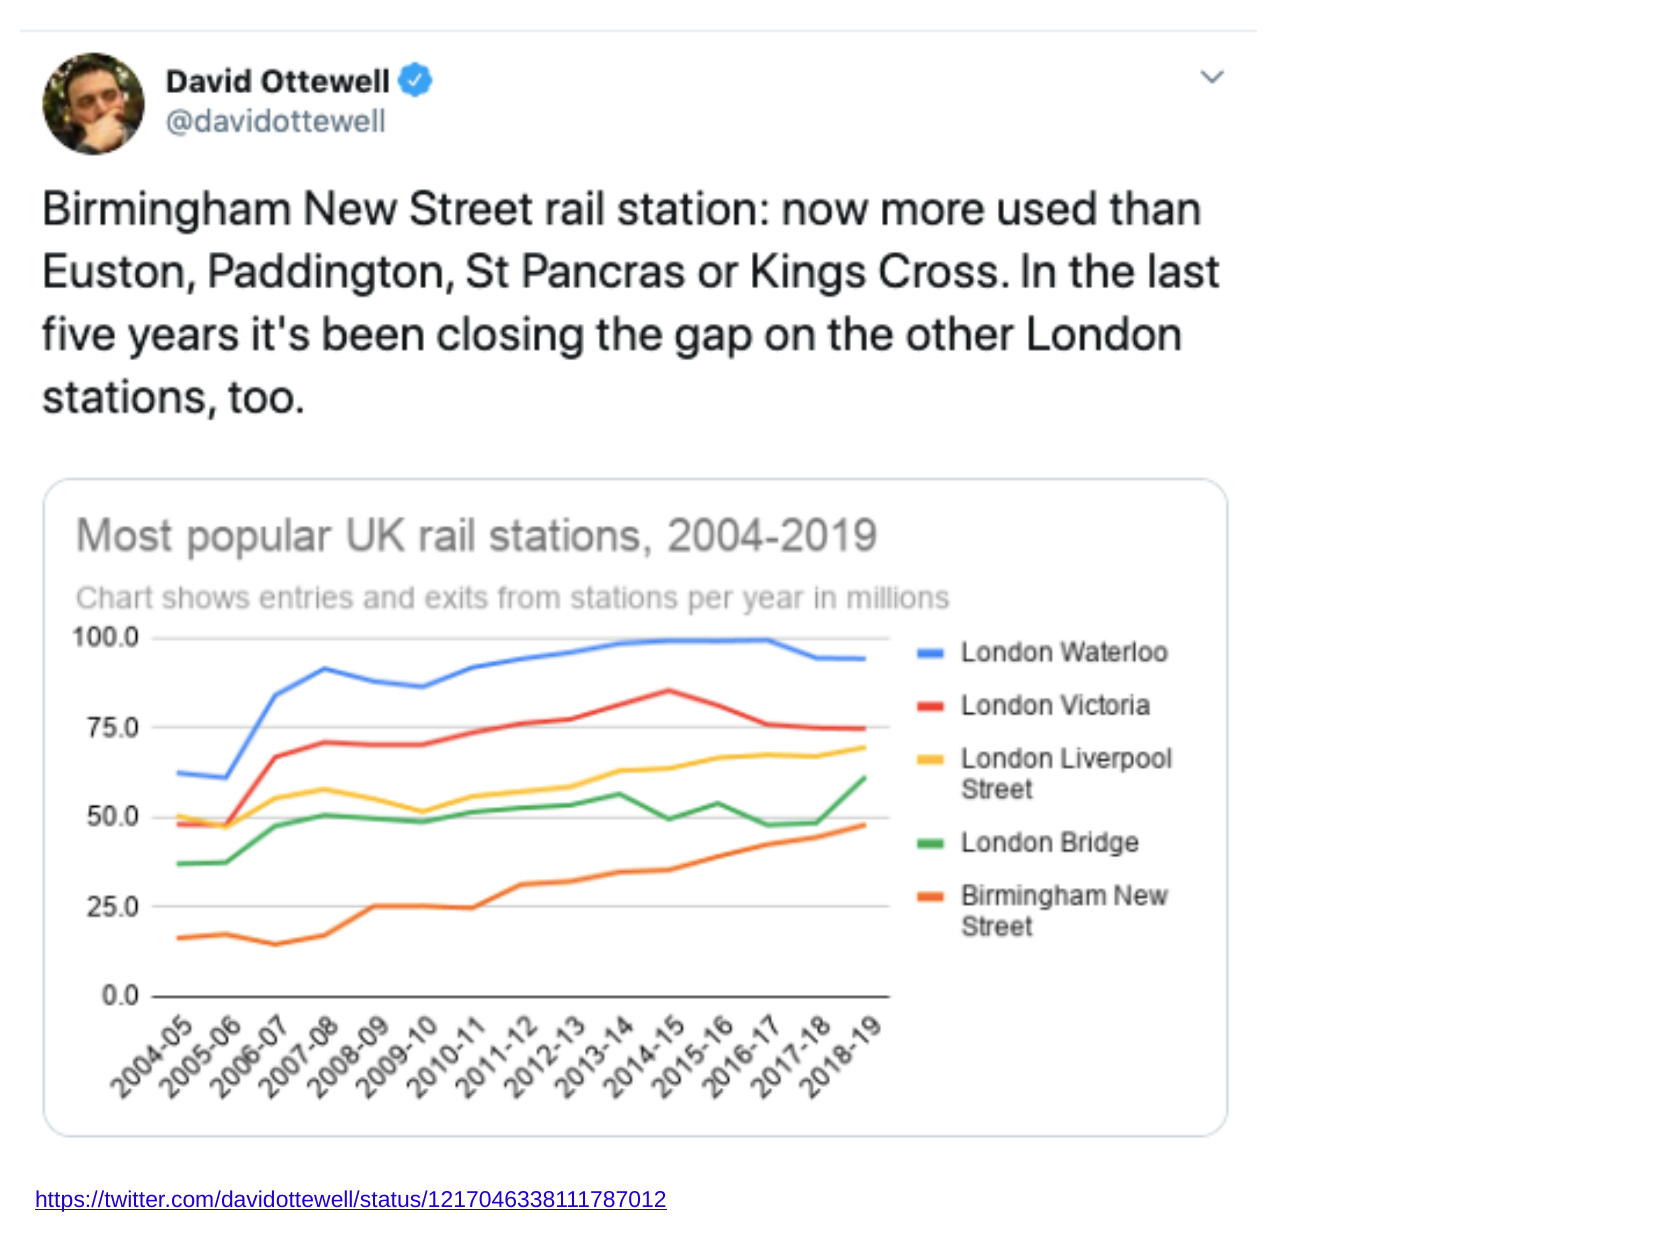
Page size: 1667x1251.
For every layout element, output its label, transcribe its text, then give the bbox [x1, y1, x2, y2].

picture [19, 28, 1257, 1160]
text_box https://twitter.com/davidottewell/status/1217046338111787012 [20, 1169, 1197, 1250]
